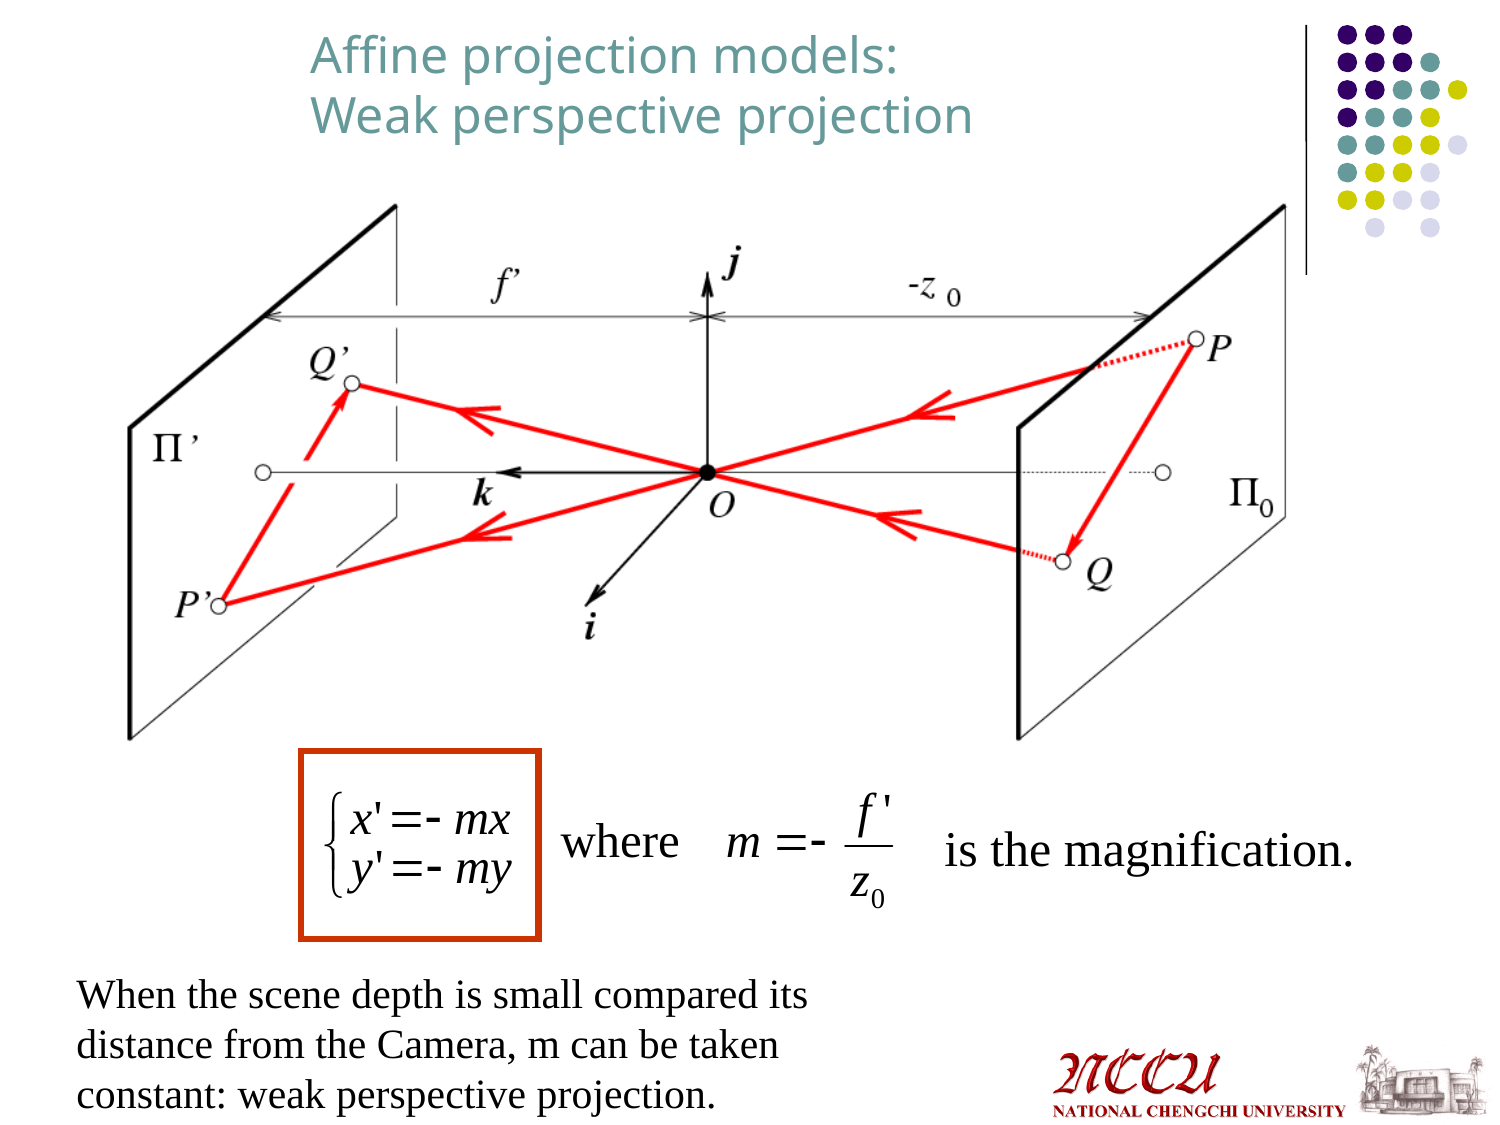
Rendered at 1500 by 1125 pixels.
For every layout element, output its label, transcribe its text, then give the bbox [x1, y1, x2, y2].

text_box [301, 753, 539, 939]
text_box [314, 780, 903, 920]
text_box Affine projection models: Weak perspective projection [295, 16, 990, 152]
picture [125, 200, 1291, 745]
text_box is the magnification. [929, 809, 1370, 884]
picture [1041, 1033, 1500, 1125]
text_box When the scene depth is small compared its distance from the Camera, m can be taken constant: weak perspective projection. [61, 959, 908, 1125]
